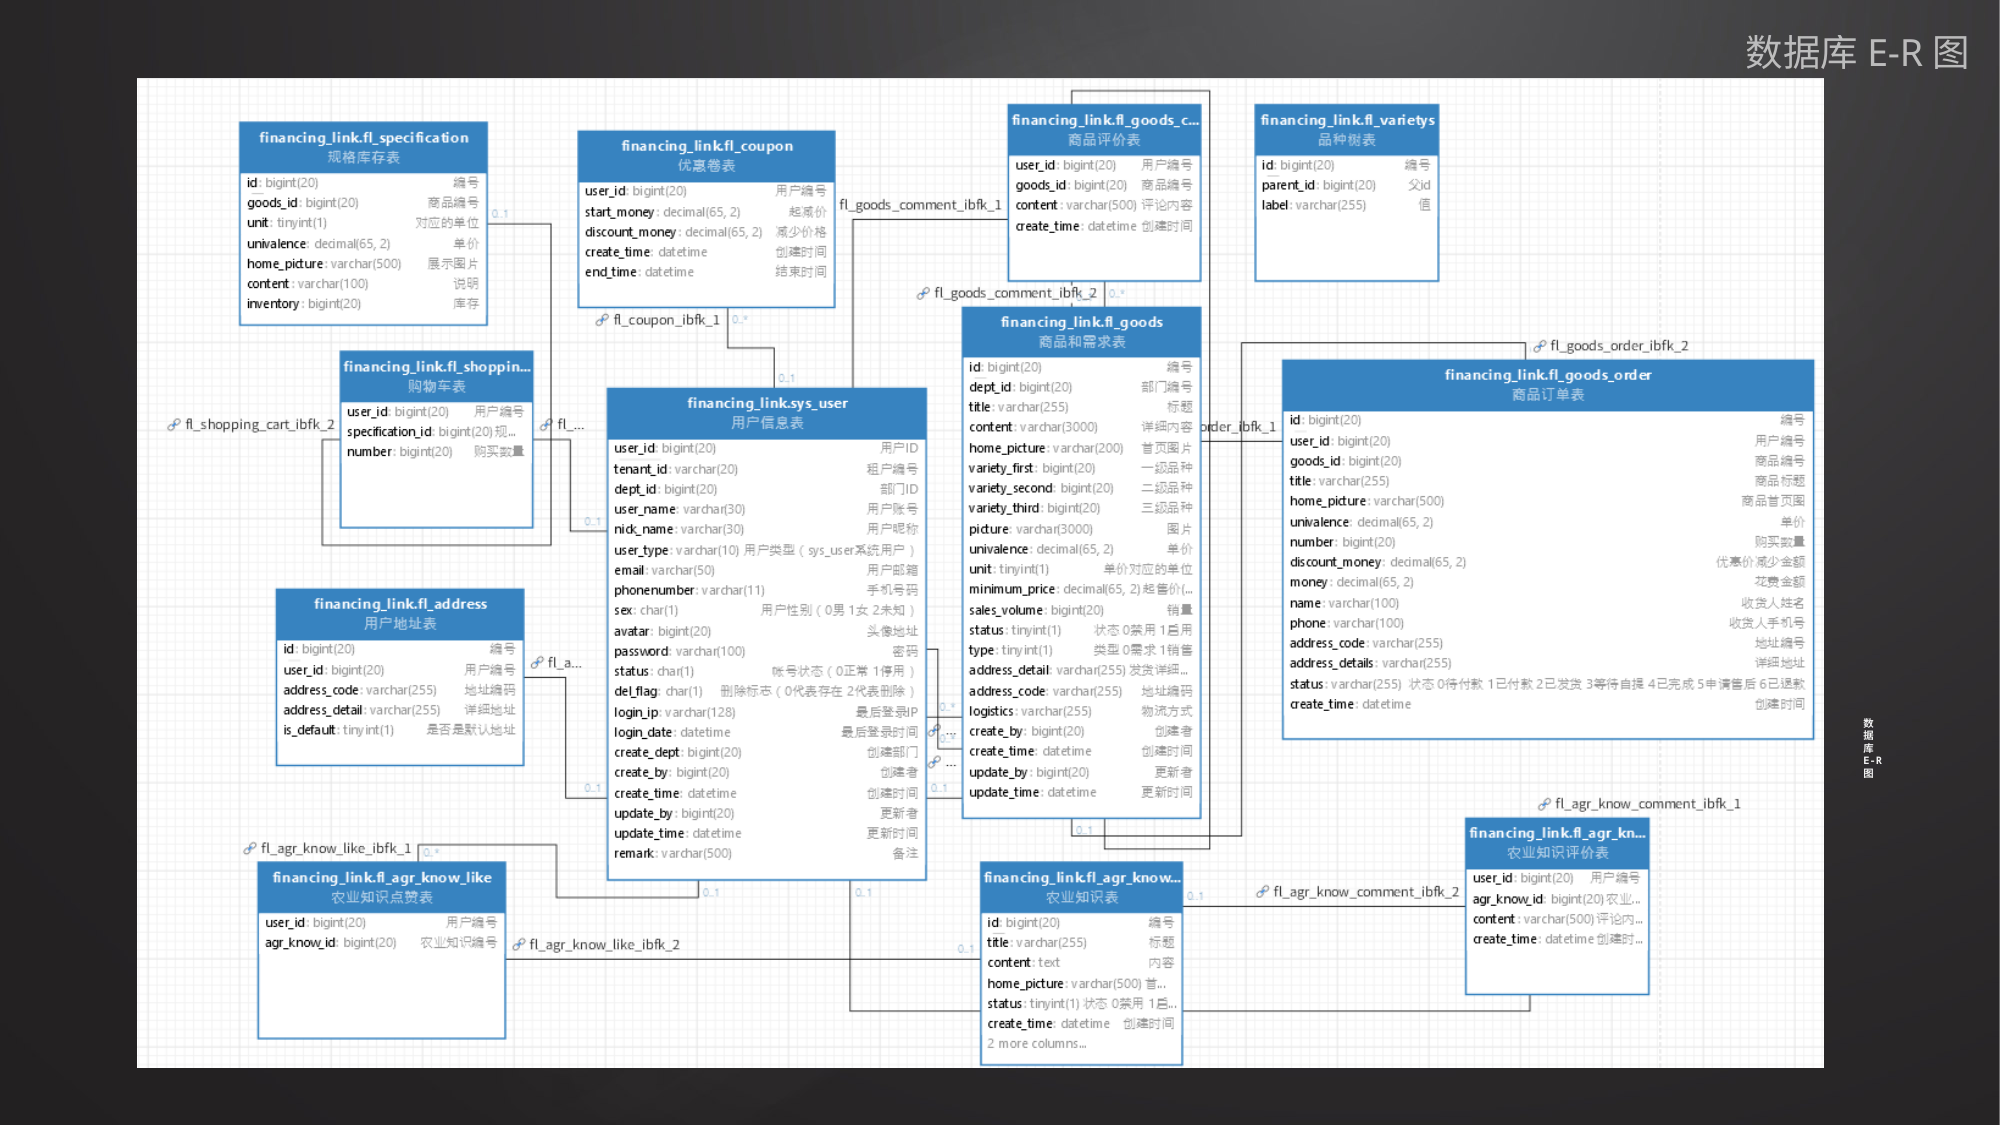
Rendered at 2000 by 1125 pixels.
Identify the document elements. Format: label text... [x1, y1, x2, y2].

text_box 数据库E-R图 [1725, 19, 1990, 85]
picture [0, 0, 2000, 1125]
title 数 据 库 E-R 图 [1848, 707, 2000, 789]
